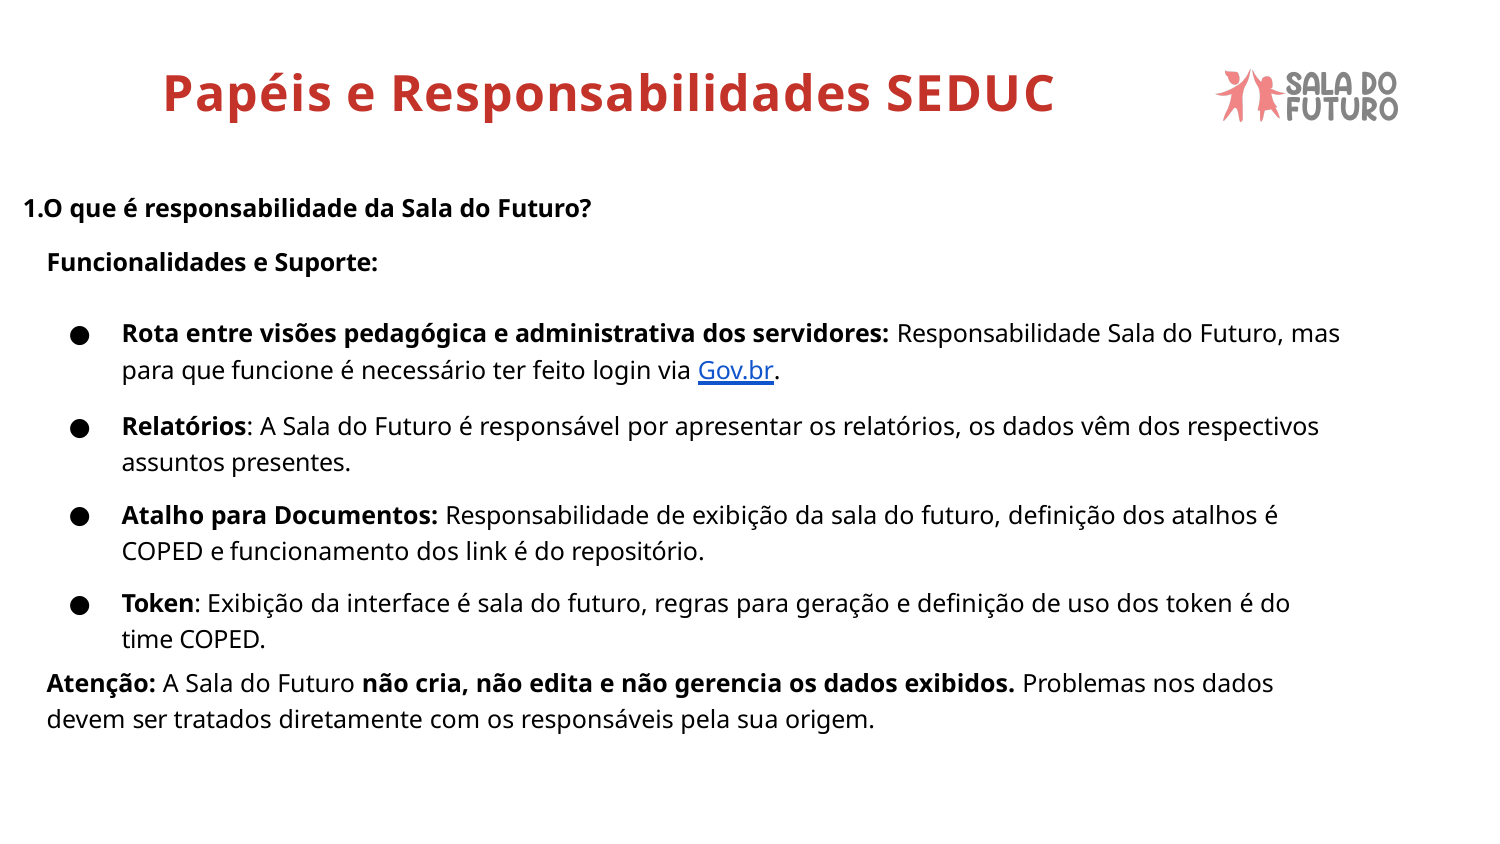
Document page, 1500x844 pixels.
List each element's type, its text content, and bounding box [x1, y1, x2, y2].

text_box 1.O que é responsabilidade da Sala do Futuro? Funcionalidades e Suporte: Rota entre visões pedagógica e administrativa dos servidores: Responsabilidade Sala do Futuro, mas para que funcione é necessário ter feito login via Gov.br. Relatórios: A Sala do Futuro é responsável por apresentar os relatórios, os dados vêm dos respectivos assuntos presentes. Atalho para Documentos: Responsabilidade de exibição da sala do futuro, definição dos atalhos é COPED e funcionamento dos link é do repositório. Token: Exibição da interface é sala do futuro, regras para geração e definição de uso dos token é do time COPED. Atenção: A Sala do Futuro não cria, não edita e não gerencia os dados exibidos. Problemas nos dados devem ser tratados diretamente com os responsáveis pela sua origem. [20, 190, 1381, 734]
title Papéis e Responsabilidades SEDUC [35, 0, 1414, 203]
picture [1214, 68, 1399, 122]
